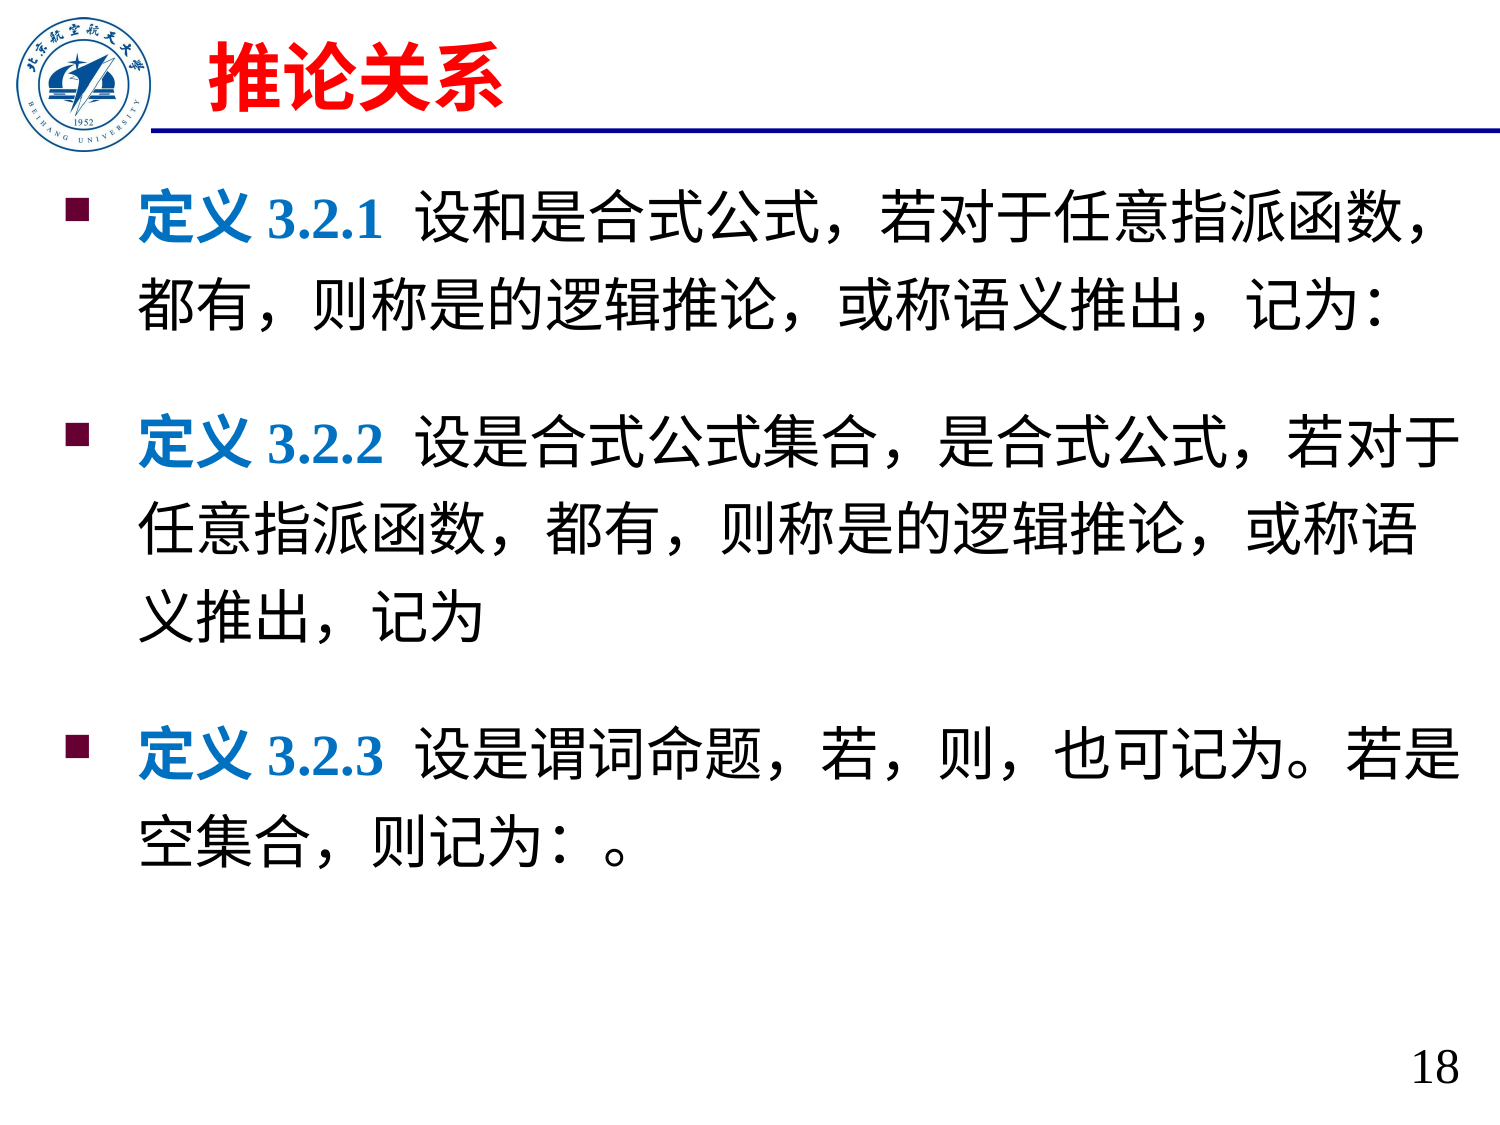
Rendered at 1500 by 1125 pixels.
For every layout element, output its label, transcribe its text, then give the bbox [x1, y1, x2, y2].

title 推论关系 [192, 32, 1415, 120]
picture [16, 17, 151, 152]
